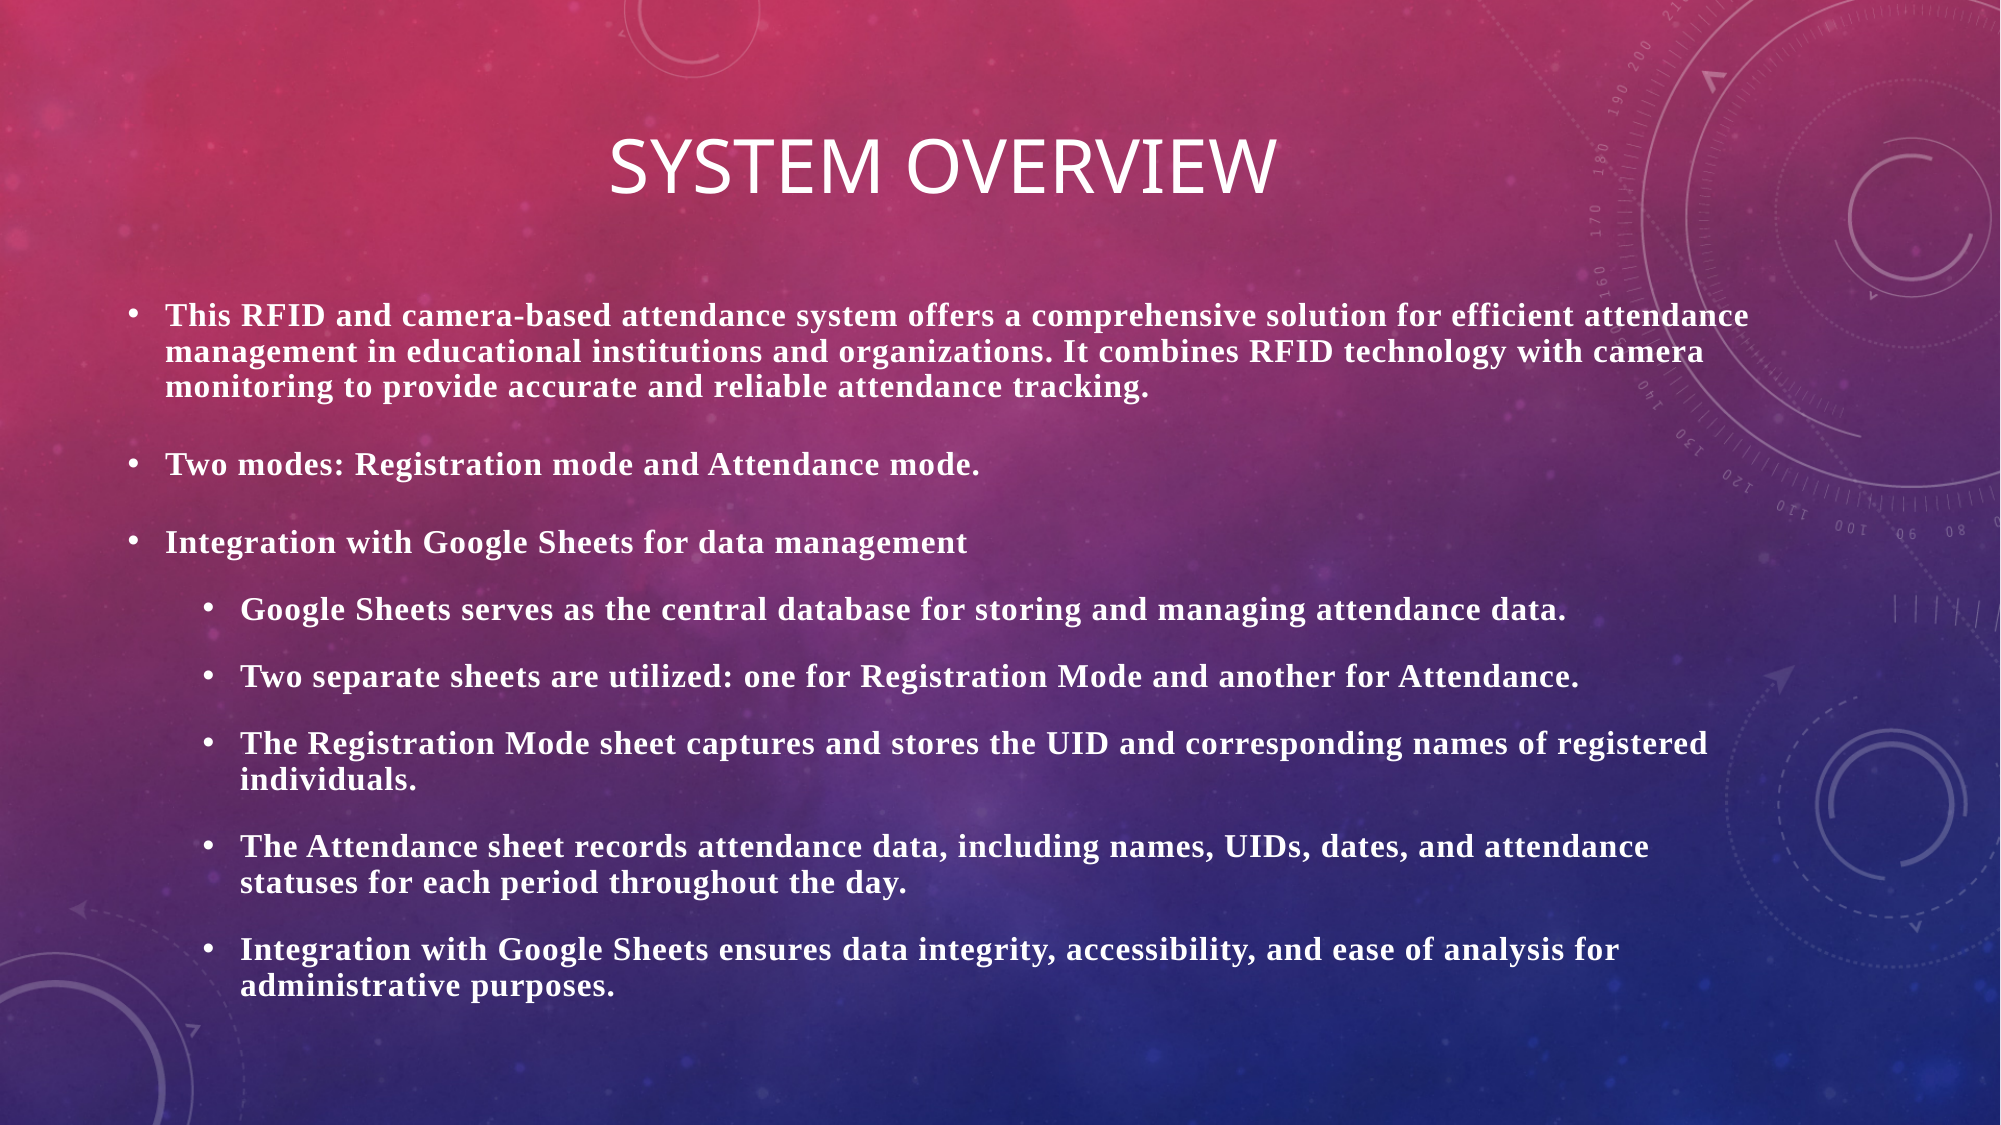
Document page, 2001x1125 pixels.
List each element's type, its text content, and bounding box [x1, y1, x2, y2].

list This RFID and camera-based attendance system offers a comprehensive solution for efficient attendance management in educational institutions and organizations. It combines RFID technology with camera monitoring to provide accurate and reliable attendance tracking. Two modes: Registration mode and Attendance mode. Integration with Google Sheets for data management Google Sheets serves as the central database for storing and managing attendance data. Two separate sheets are utilized: one for Registration Mode and another for Attendance. The Registration Mode sheet captures and stores the UID and corresponding names of registered individuals. The Attendance sheet records attendance data, including names, UIDs, dates, and attendance statuses for each period throughout the day. Integration with Google Sheets ensures data integrity, accessibility, and ease of analysis for administrative purposes. [112, 351, 1775, 950]
picture [0, 0, 2001, 1125]
title SYSTEM OVERVIEW [112, 44, 1775, 284]
